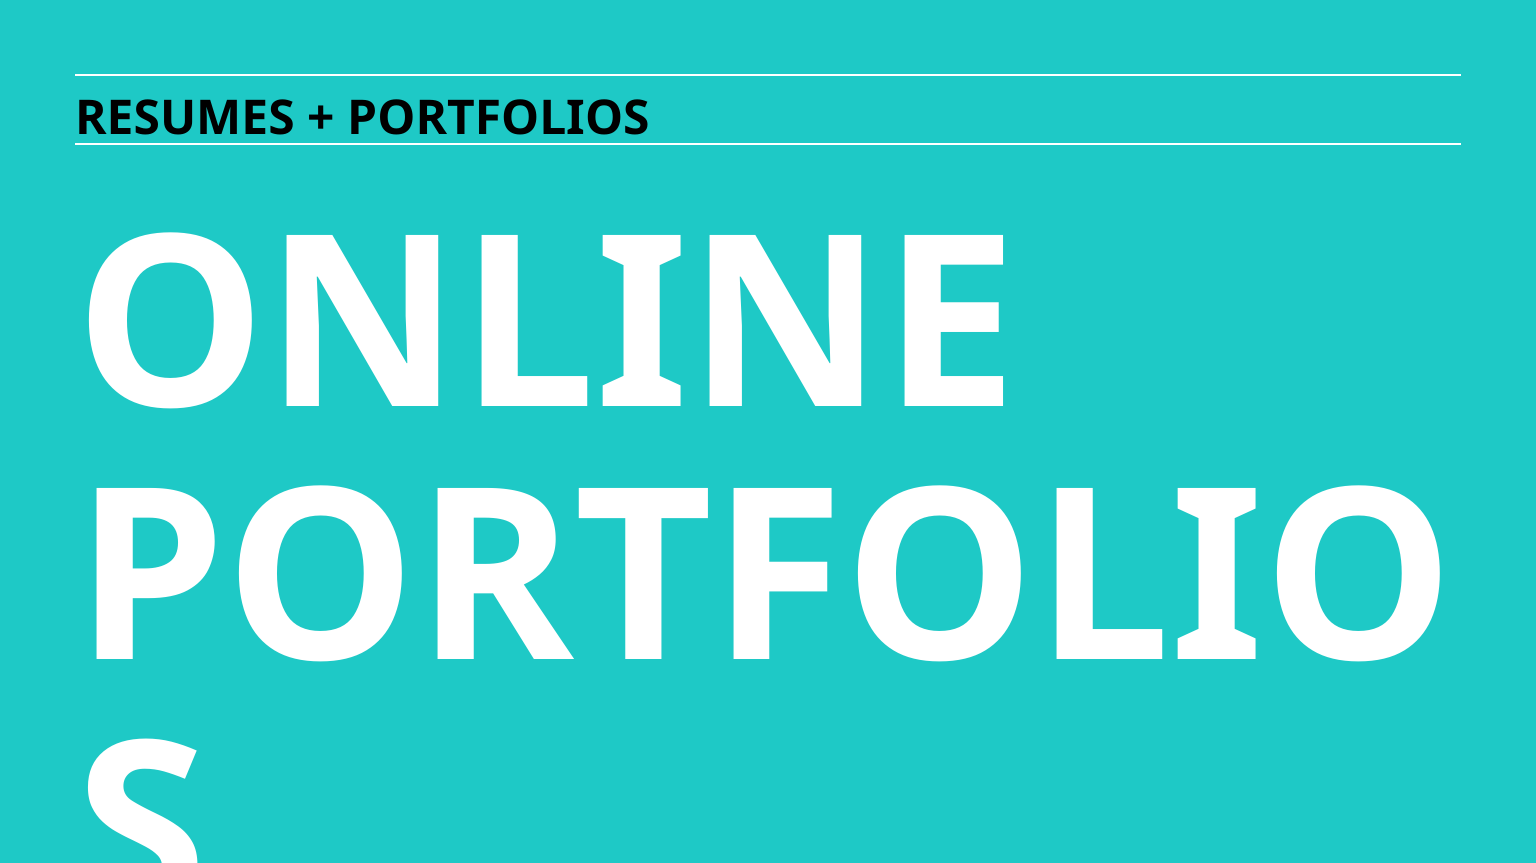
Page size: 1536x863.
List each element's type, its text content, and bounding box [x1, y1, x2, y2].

text_box RESUMES + PORTFOLIOS [75, 86, 1275, 138]
text_box ONLINE PORTFOLIOS [74, 173, 1461, 506]
